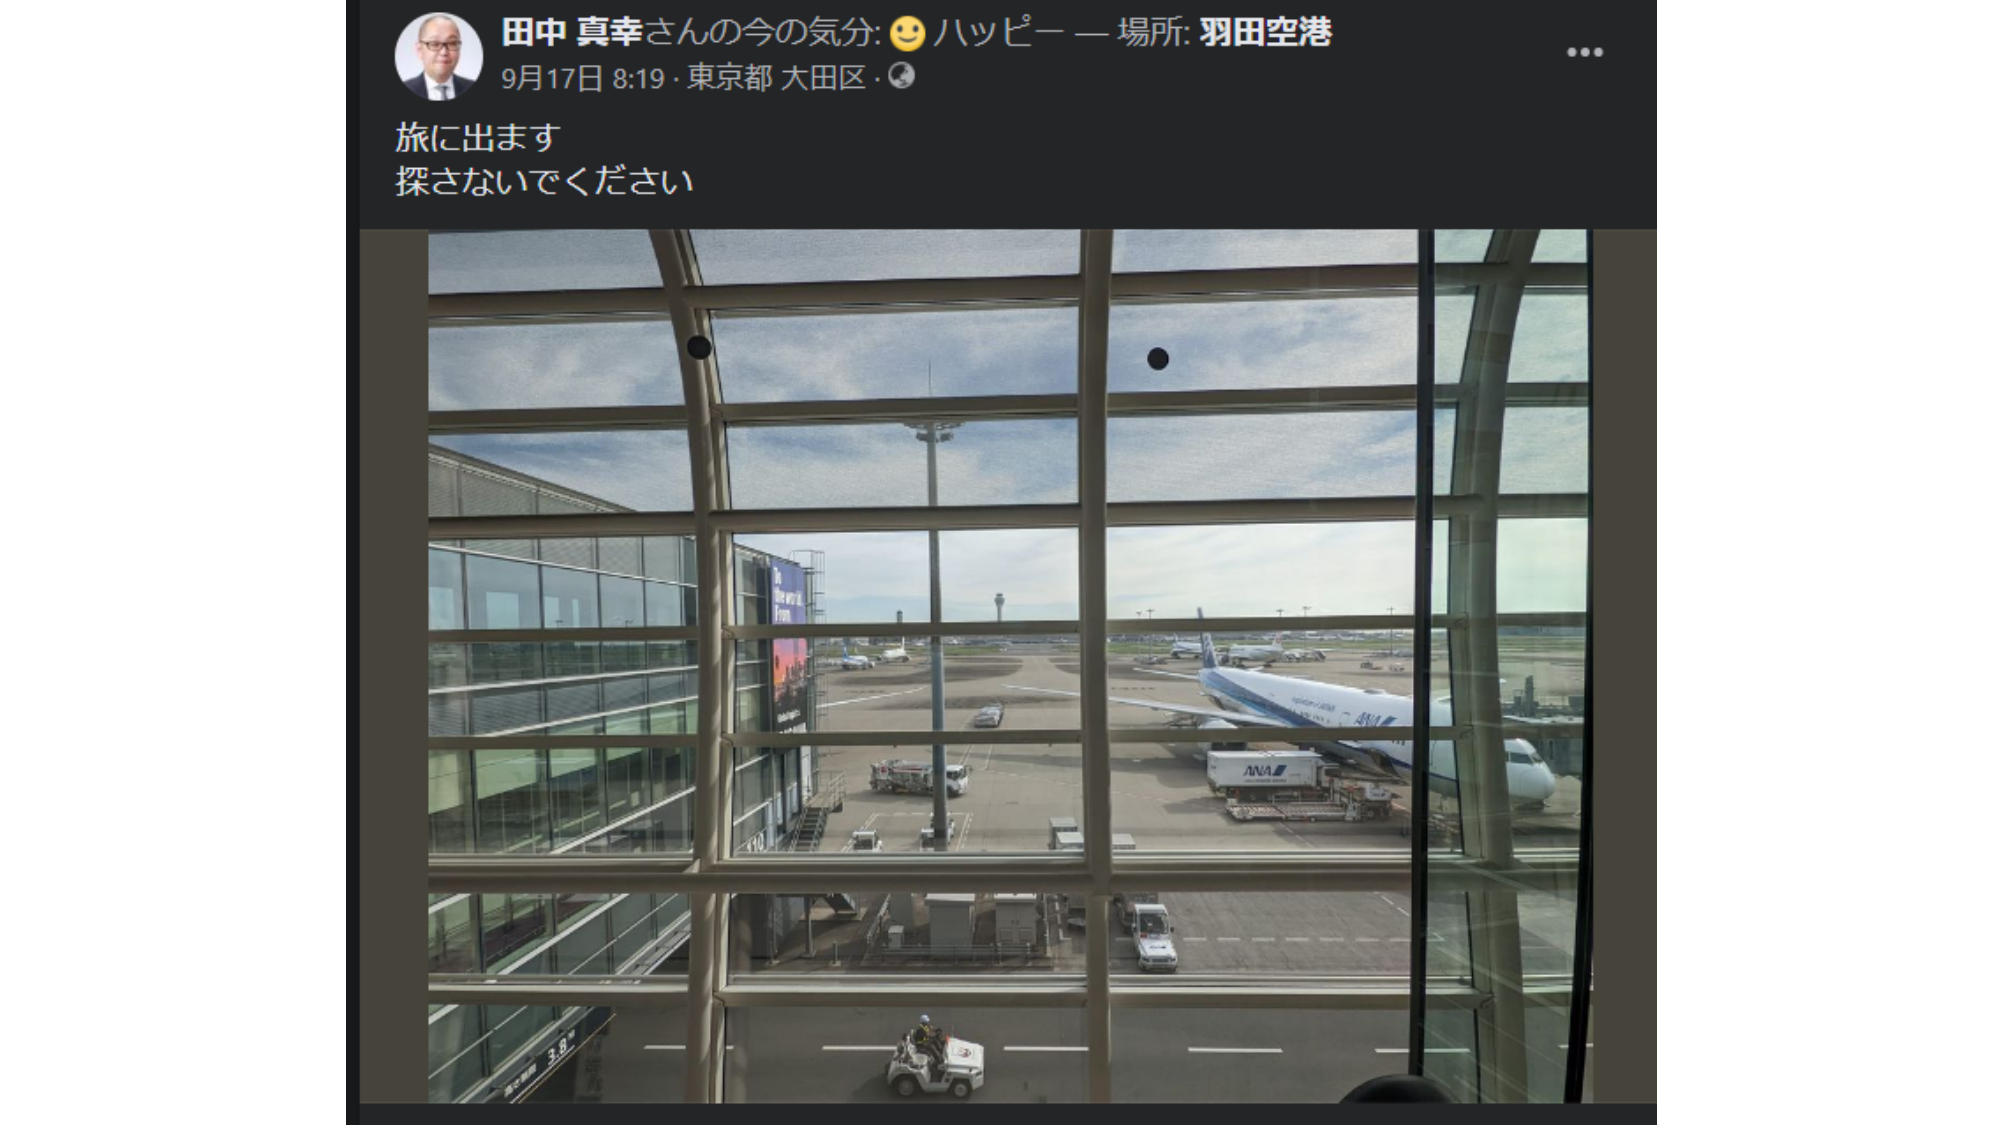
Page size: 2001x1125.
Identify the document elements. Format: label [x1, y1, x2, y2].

picture [346, 0, 1657, 1125]
